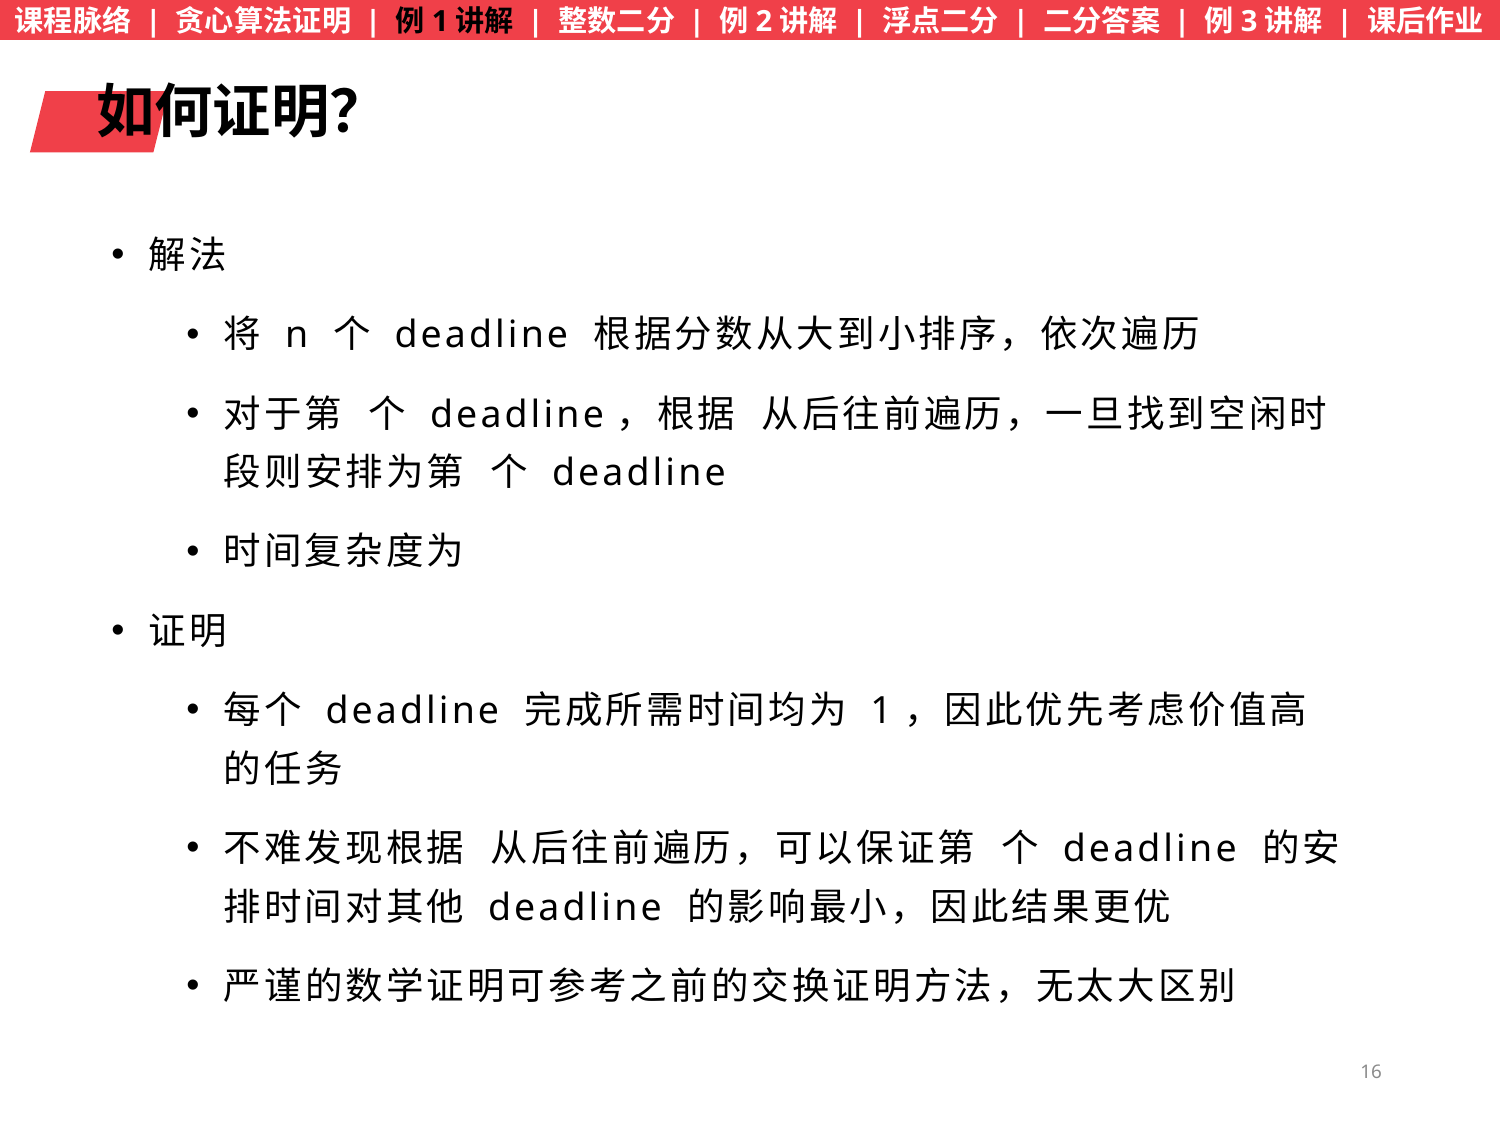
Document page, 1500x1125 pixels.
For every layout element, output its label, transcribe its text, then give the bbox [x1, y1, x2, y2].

text_box 课程脉络 | 贪心算法证明 | 例1讲解 | 整数二分 | 例2讲解 | 浮点二分 | 二分答案 | 例3讲解 | 课后作业 [0, 0, 1500, 41]
slide_number 16 [1059, 1042, 1397, 1103]
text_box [29, 66, 1246, 153]
